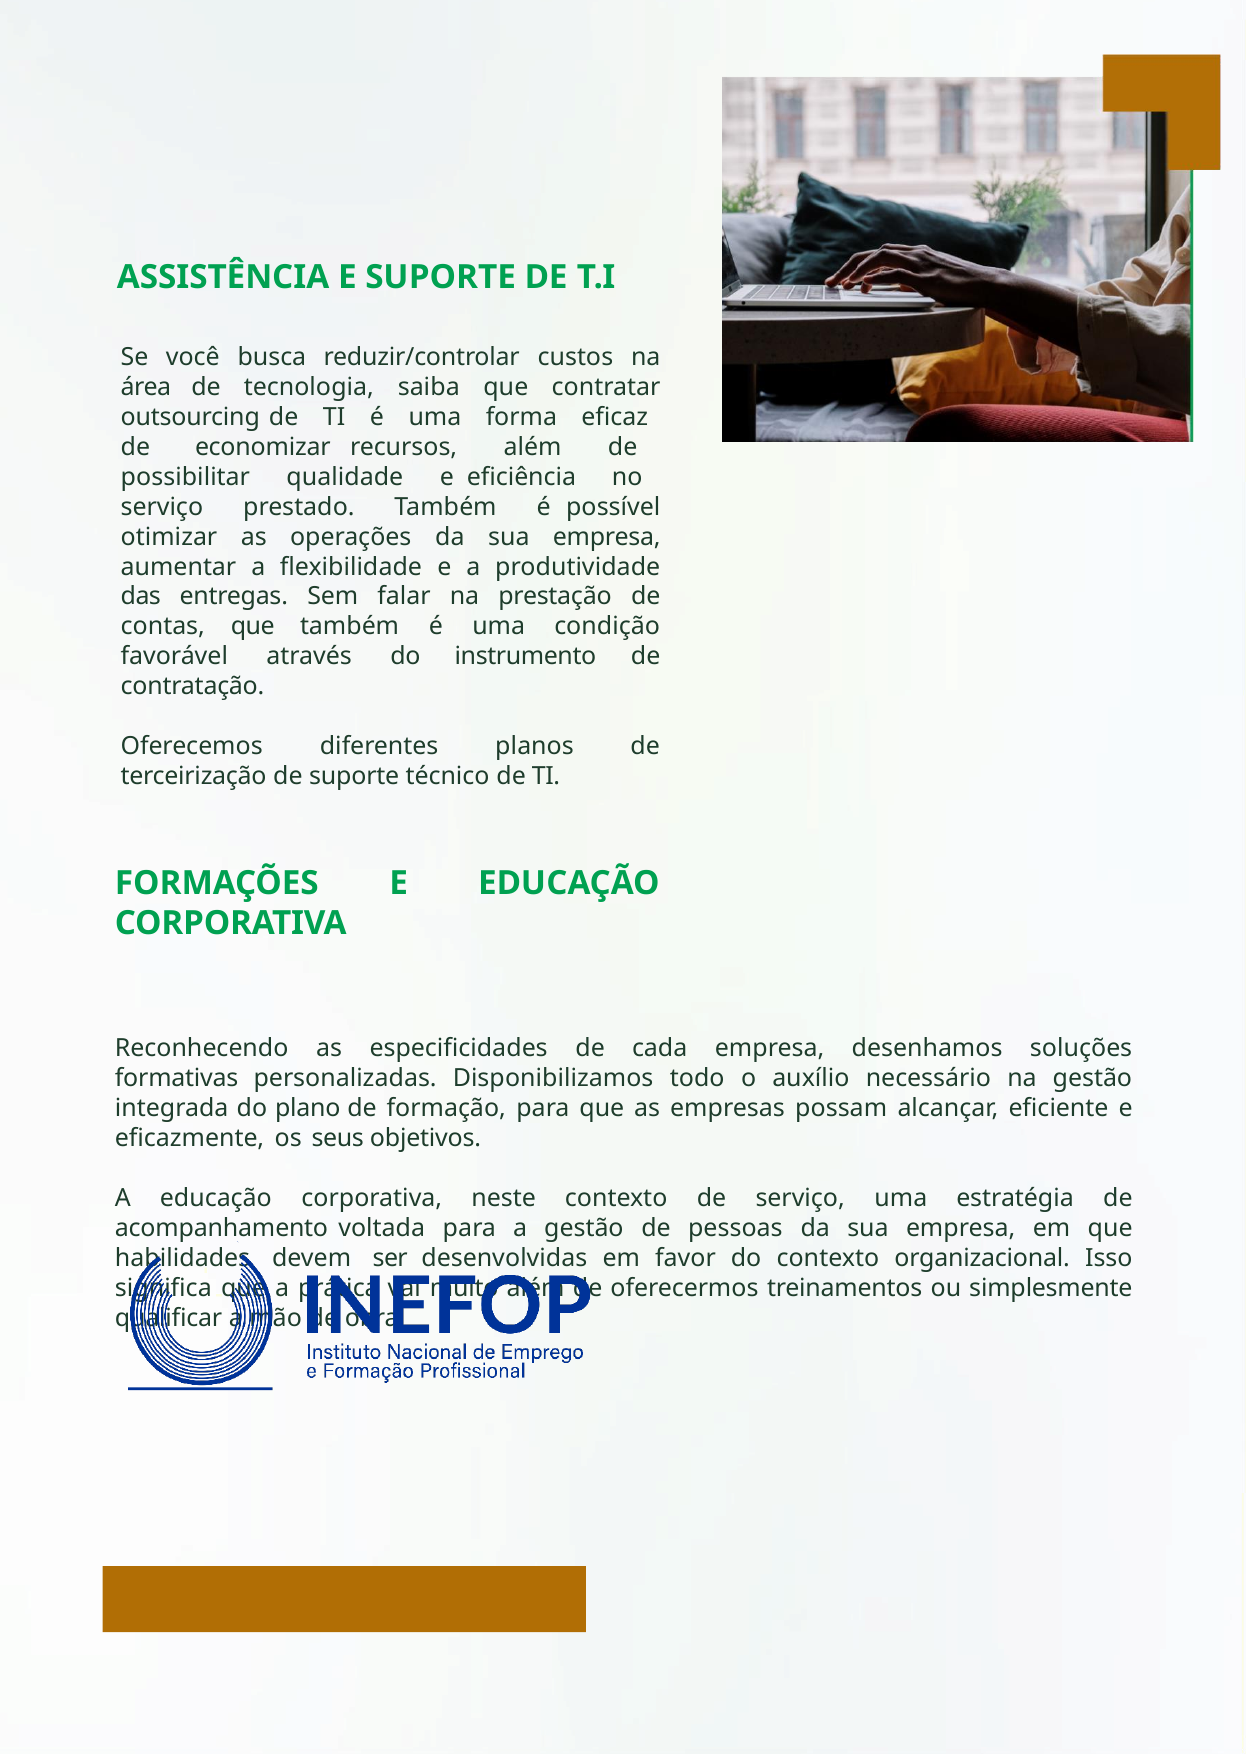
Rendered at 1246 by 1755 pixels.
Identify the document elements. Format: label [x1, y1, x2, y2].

picture [83, 1241, 625, 1416]
text_box [0, 0, 1246, 1755]
